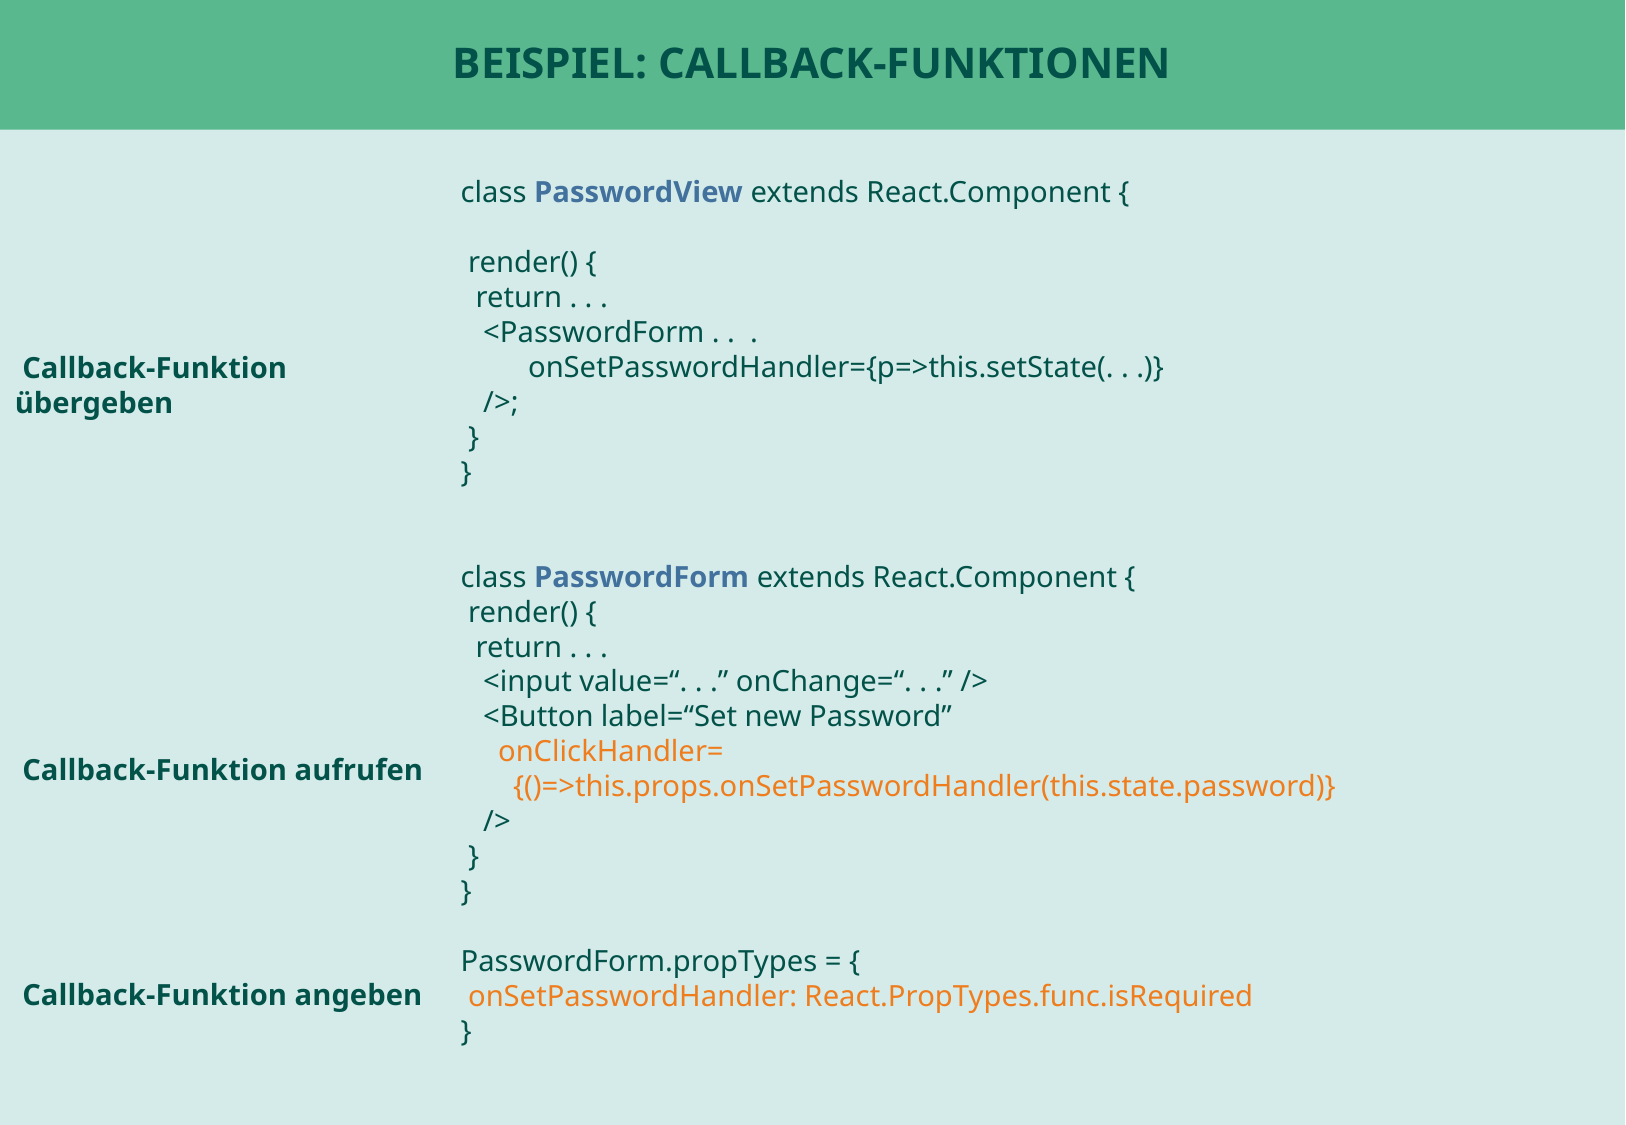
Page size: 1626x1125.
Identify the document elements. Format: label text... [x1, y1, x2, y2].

text_box Callback-Funktion aufrufen [0, 743, 453, 794]
text_box Callback-Funktion angeben [0, 968, 453, 1019]
text_box class PasswordView extends React.Component { render() { return . . . <PasswordForm . . . onSetPasswordHandler={p=>this.setState(. . .)} />; } } class PasswordForm extends React.Component { render() { return . . . <input value=“. . .” onChange=“. . .” /> <Button label=“Set new Password” onClickHandler= {()=>this.props.onSetPasswordHandler(this.state.password)} /> } } PasswordForm.propTypes = { onSetPasswordHandler: React.PropTypes.func.isRequired } [445, 165, 1625, 1055]
text_box Callback-Funktion übergeben [0, 342, 453, 427]
title Beispiel: Callback-Funktionen [0, 0, 1625, 130]
